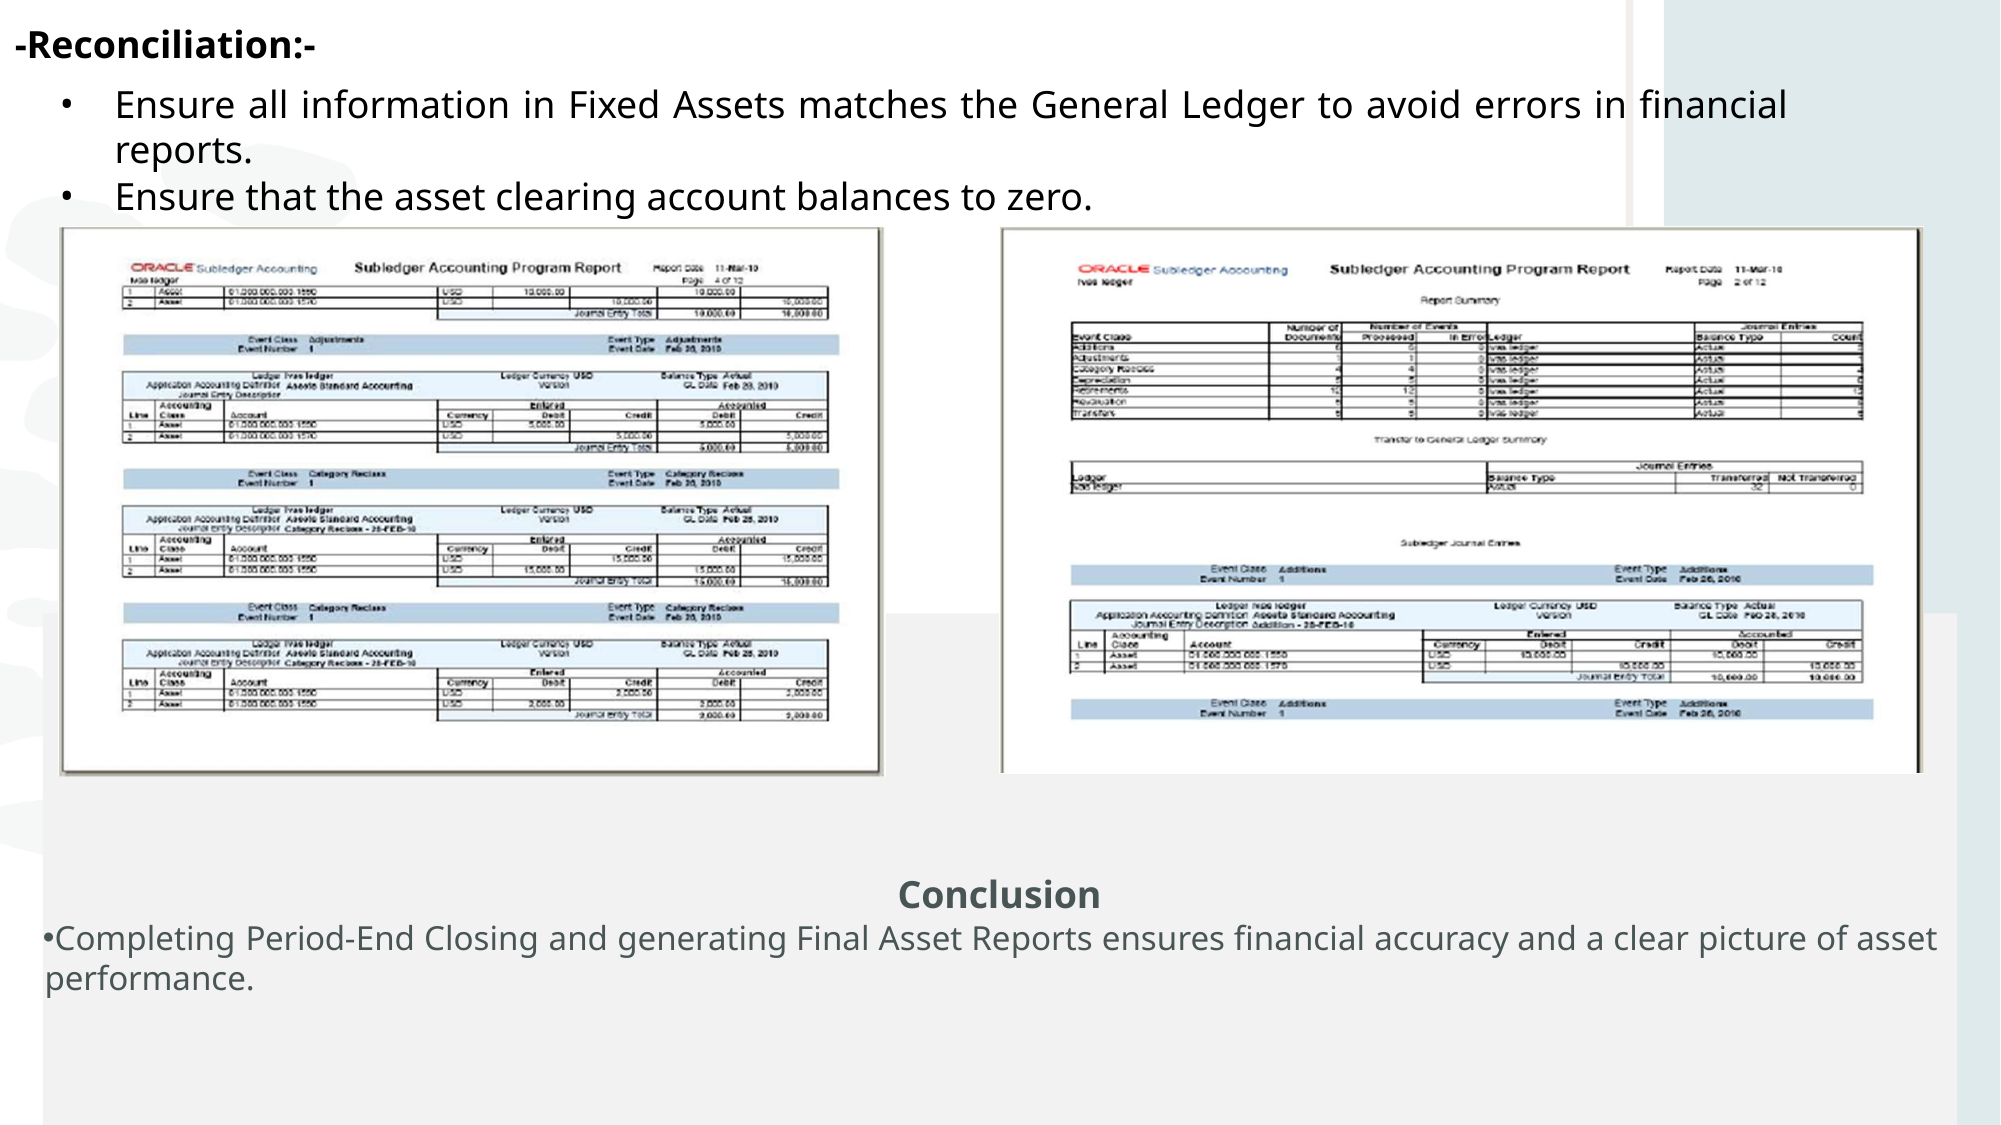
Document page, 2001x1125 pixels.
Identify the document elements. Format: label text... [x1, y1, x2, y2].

list Conclusion Completing Period-End Closing and generating Final Asset Reports ensures financial accuracy and a clear picture of asset performance. [42, 613, 1958, 1125]
picture [0, 111, 886, 911]
picture [999, 226, 1924, 775]
text_box -Reconciliation:- [0, 13, 1000, 74]
text_box Ensure all information in Fixed Assets matches the General Ledger to avoid errors in financial reports. Ensure that the asset clearing account balances to zero. [58, 79, 1791, 218]
